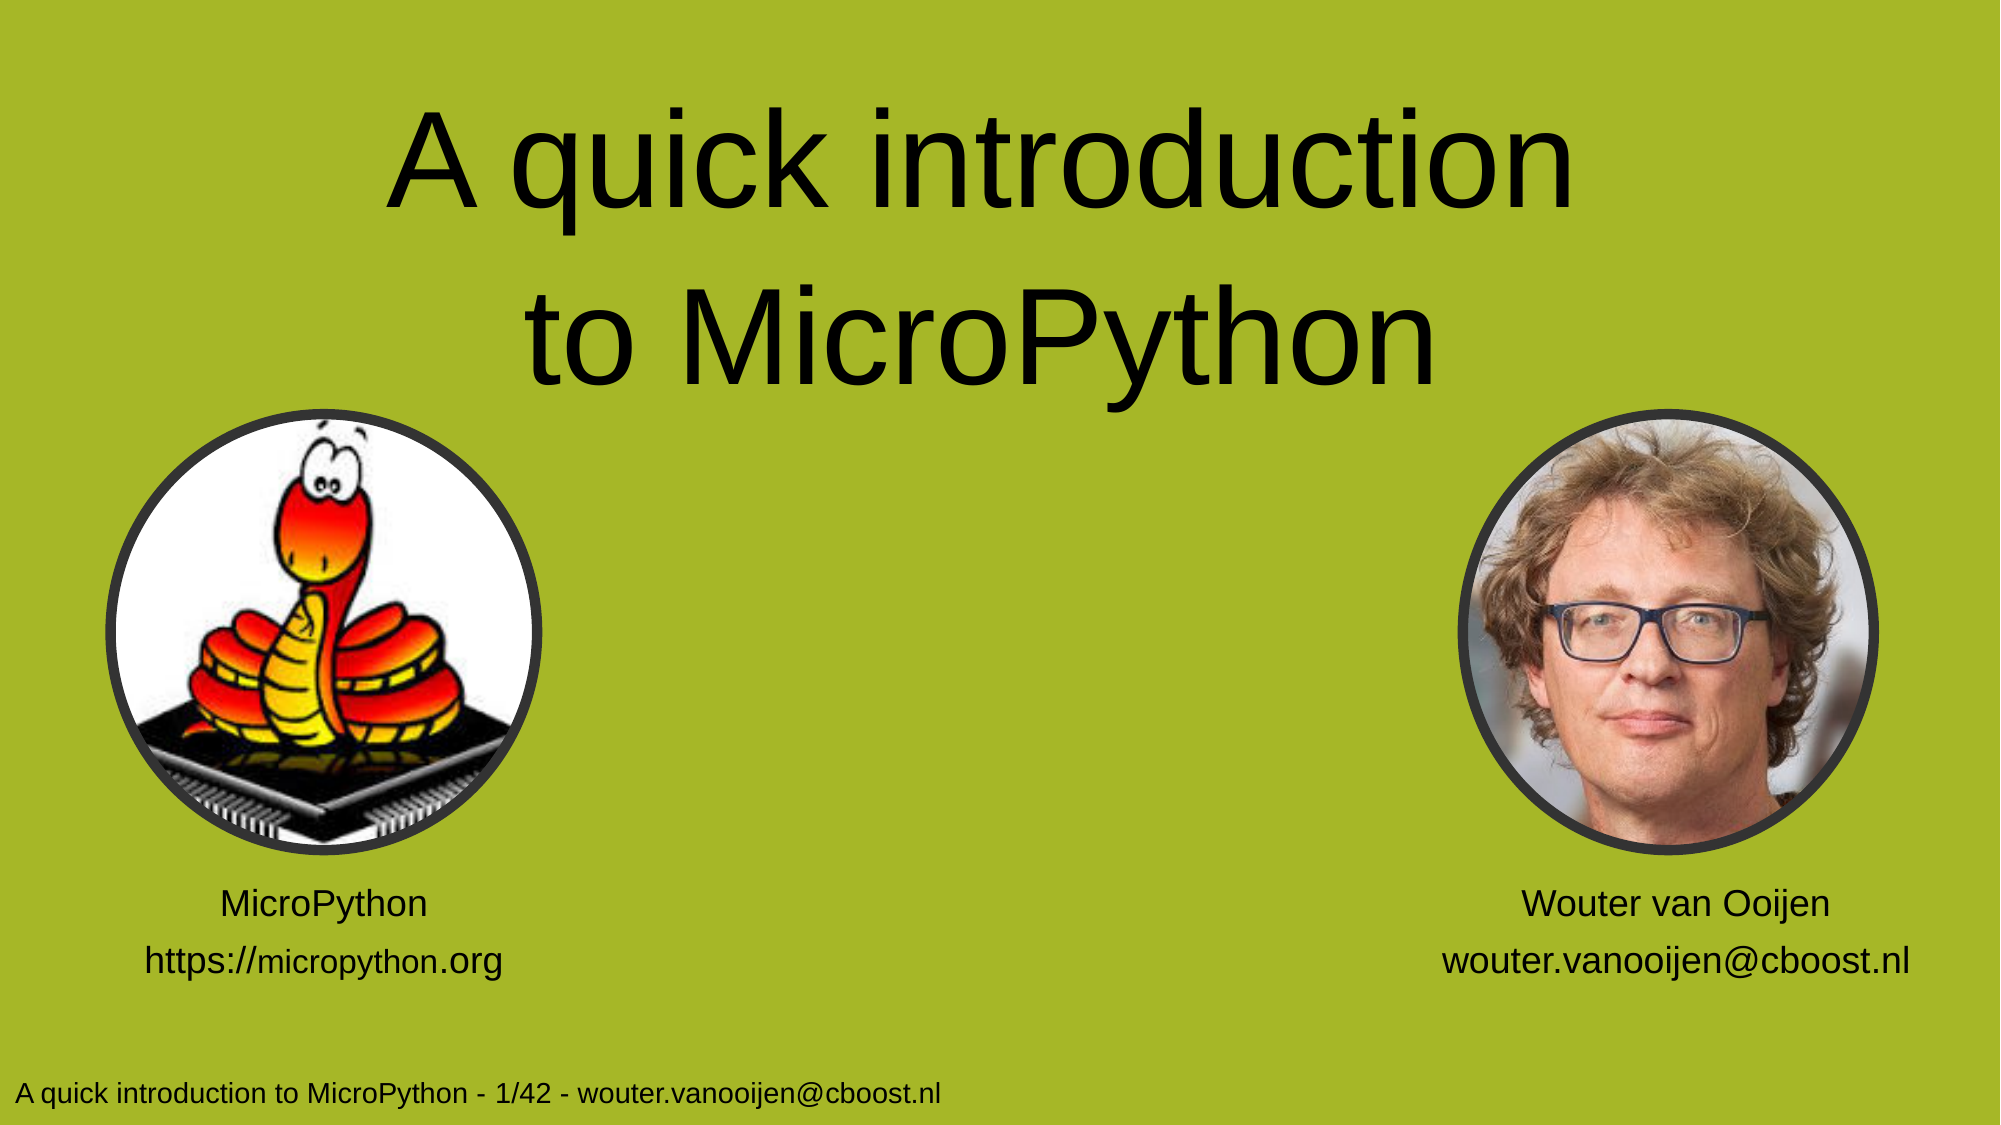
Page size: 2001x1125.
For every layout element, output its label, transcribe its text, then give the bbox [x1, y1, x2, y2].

text_box MicroPython https://micropython.org [64, 870, 583, 1018]
text_box Wouter van Ooijen wouter.vanooijen@cboost.nl [1416, 870, 1936, 1018]
text_box A quick introduction to MicroPython [333, 51, 1632, 458]
picture [1462, 413, 1875, 851]
picture [110, 413, 538, 851]
